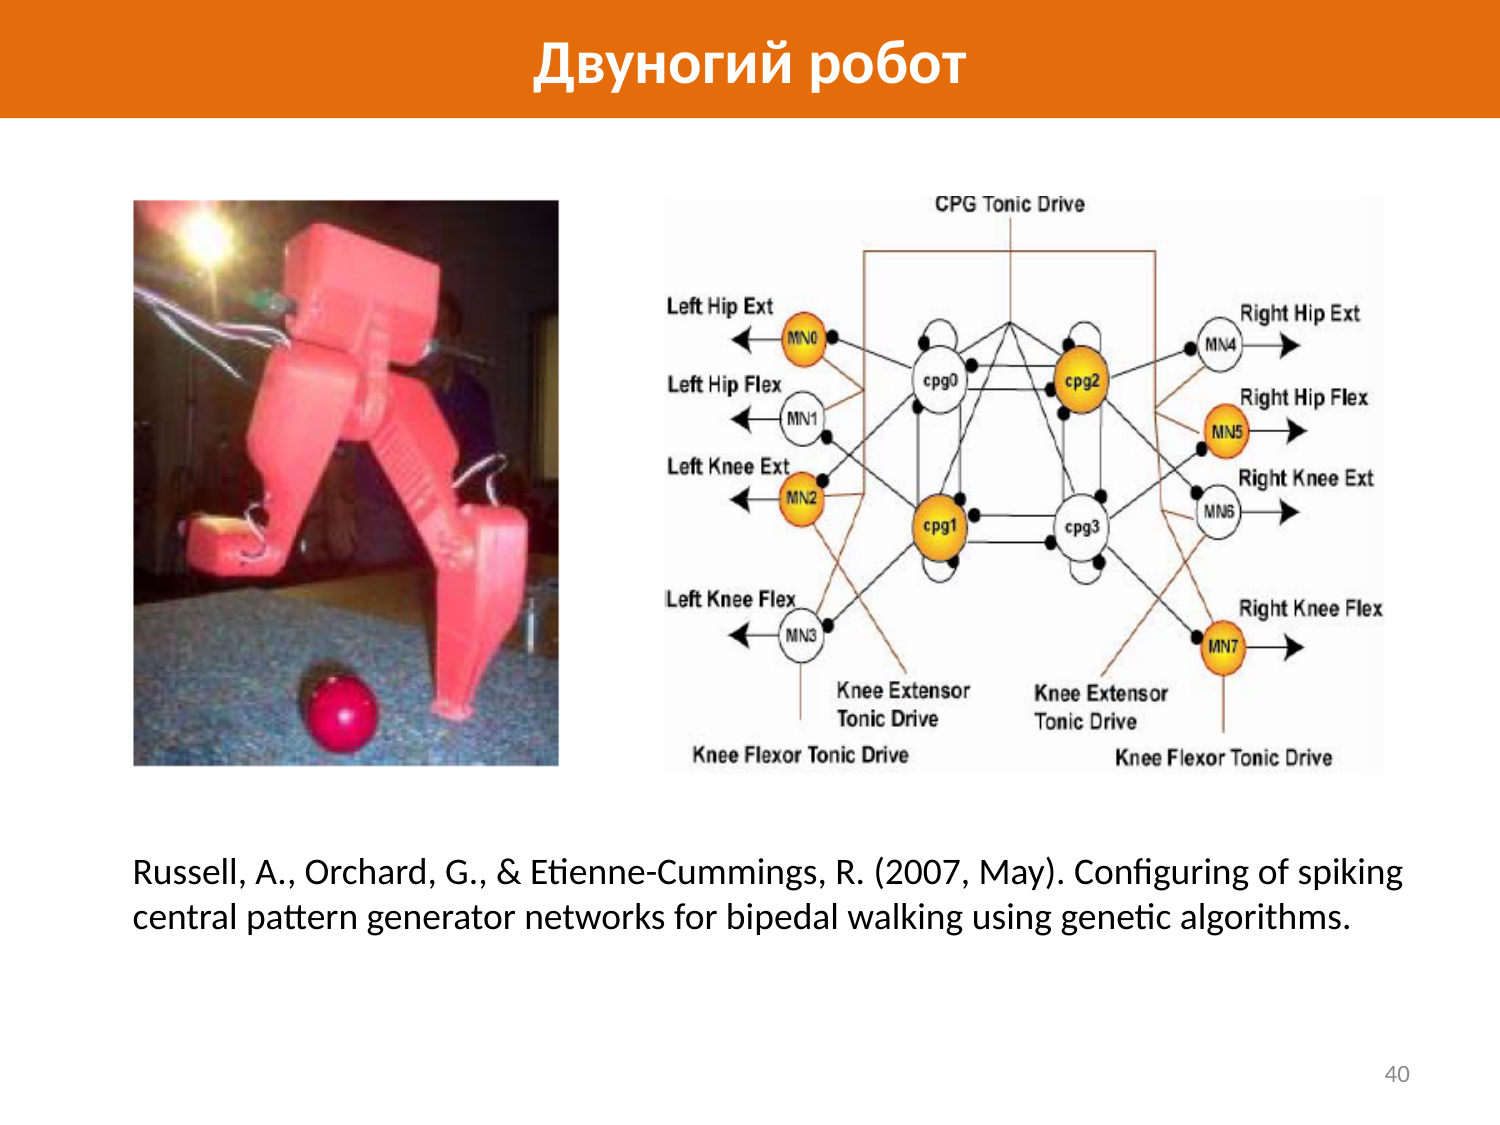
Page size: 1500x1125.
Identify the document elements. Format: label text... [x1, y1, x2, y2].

text_box Russell, A., Orchard, G., & Etienne-Cummings, R. (2007, May). Configuring of spiking central pattern generator networks for bipedal walking using genetic algorithms. [117, 839, 1430, 945]
picture [123, 179, 580, 770]
slide_number 40 [1074, 1042, 1425, 1103]
title Двуногий робот [0, 0, 1500, 119]
picture [635, 196, 1415, 776]
